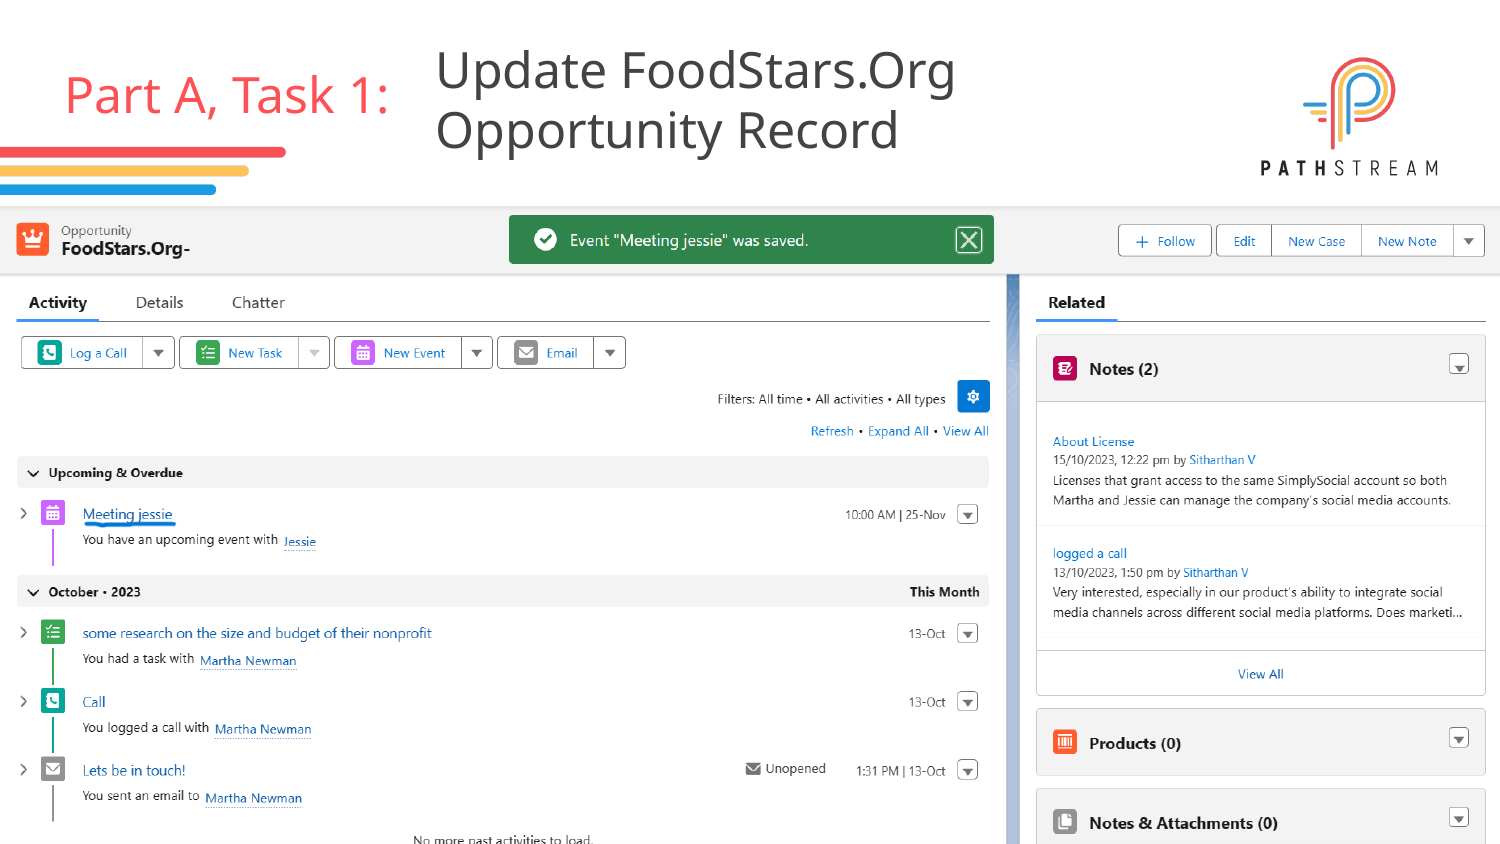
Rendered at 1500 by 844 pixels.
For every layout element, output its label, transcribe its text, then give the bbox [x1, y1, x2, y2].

picture [0, 0, 1500, 844]
text_box Update FoodStars.Org Opportunity Record [420, 23, 1130, 164]
text_box Part A, Task 1: [49, 48, 420, 142]
